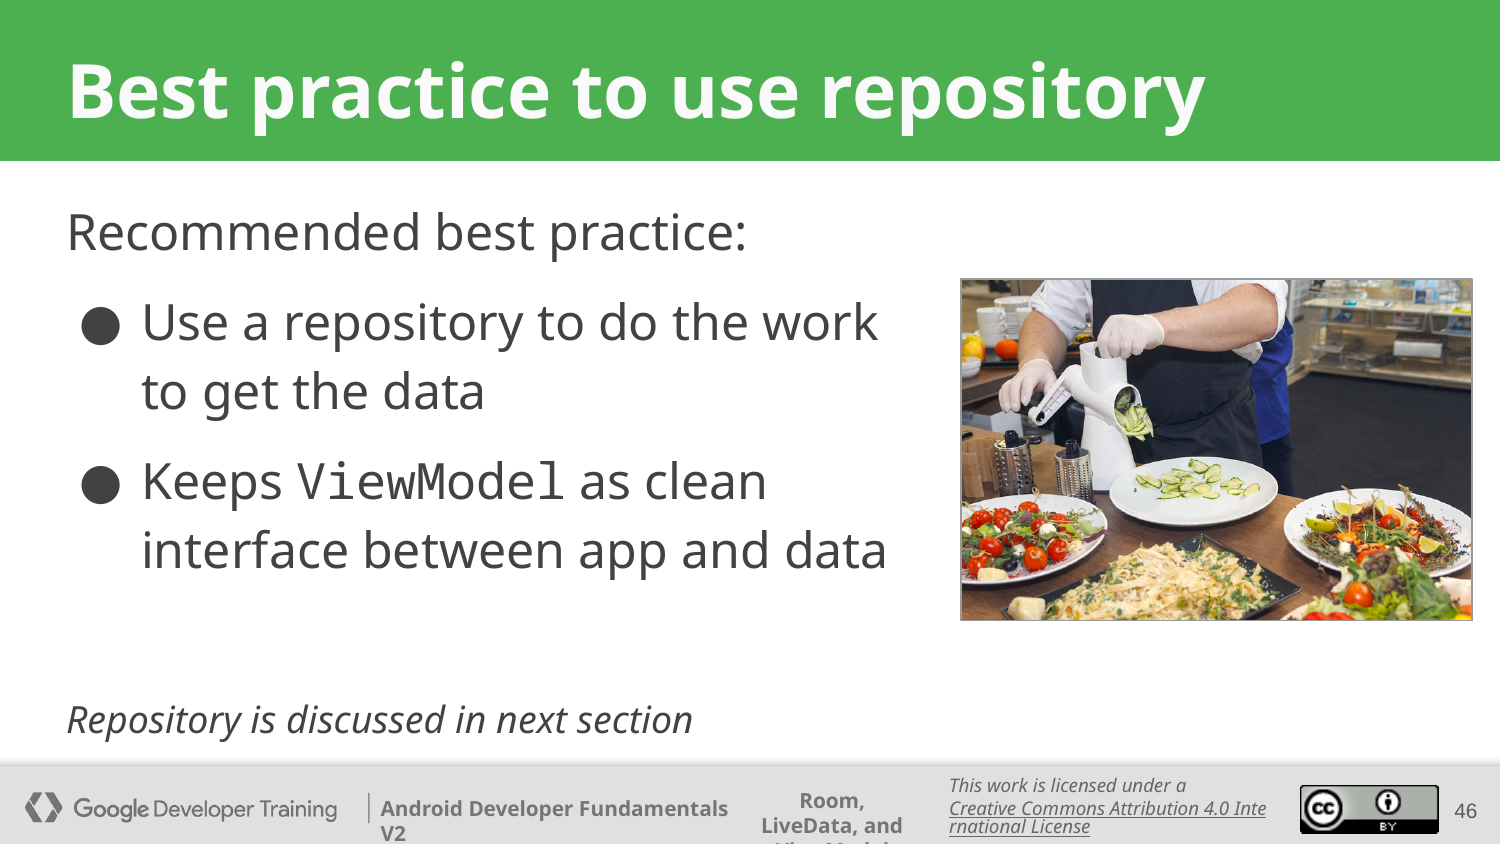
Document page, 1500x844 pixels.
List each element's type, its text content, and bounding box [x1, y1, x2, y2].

slide_number ‹#› [1402, 777, 1493, 842]
title Best practice to use repository [51, 28, 1449, 122]
list Recommended best practice: Use a repository to do the work to get the data Keeps ViewModel as clean interface between app and data Repository is discussed in next section [51, 176, 941, 737]
picture [0, 161, 1500, 844]
